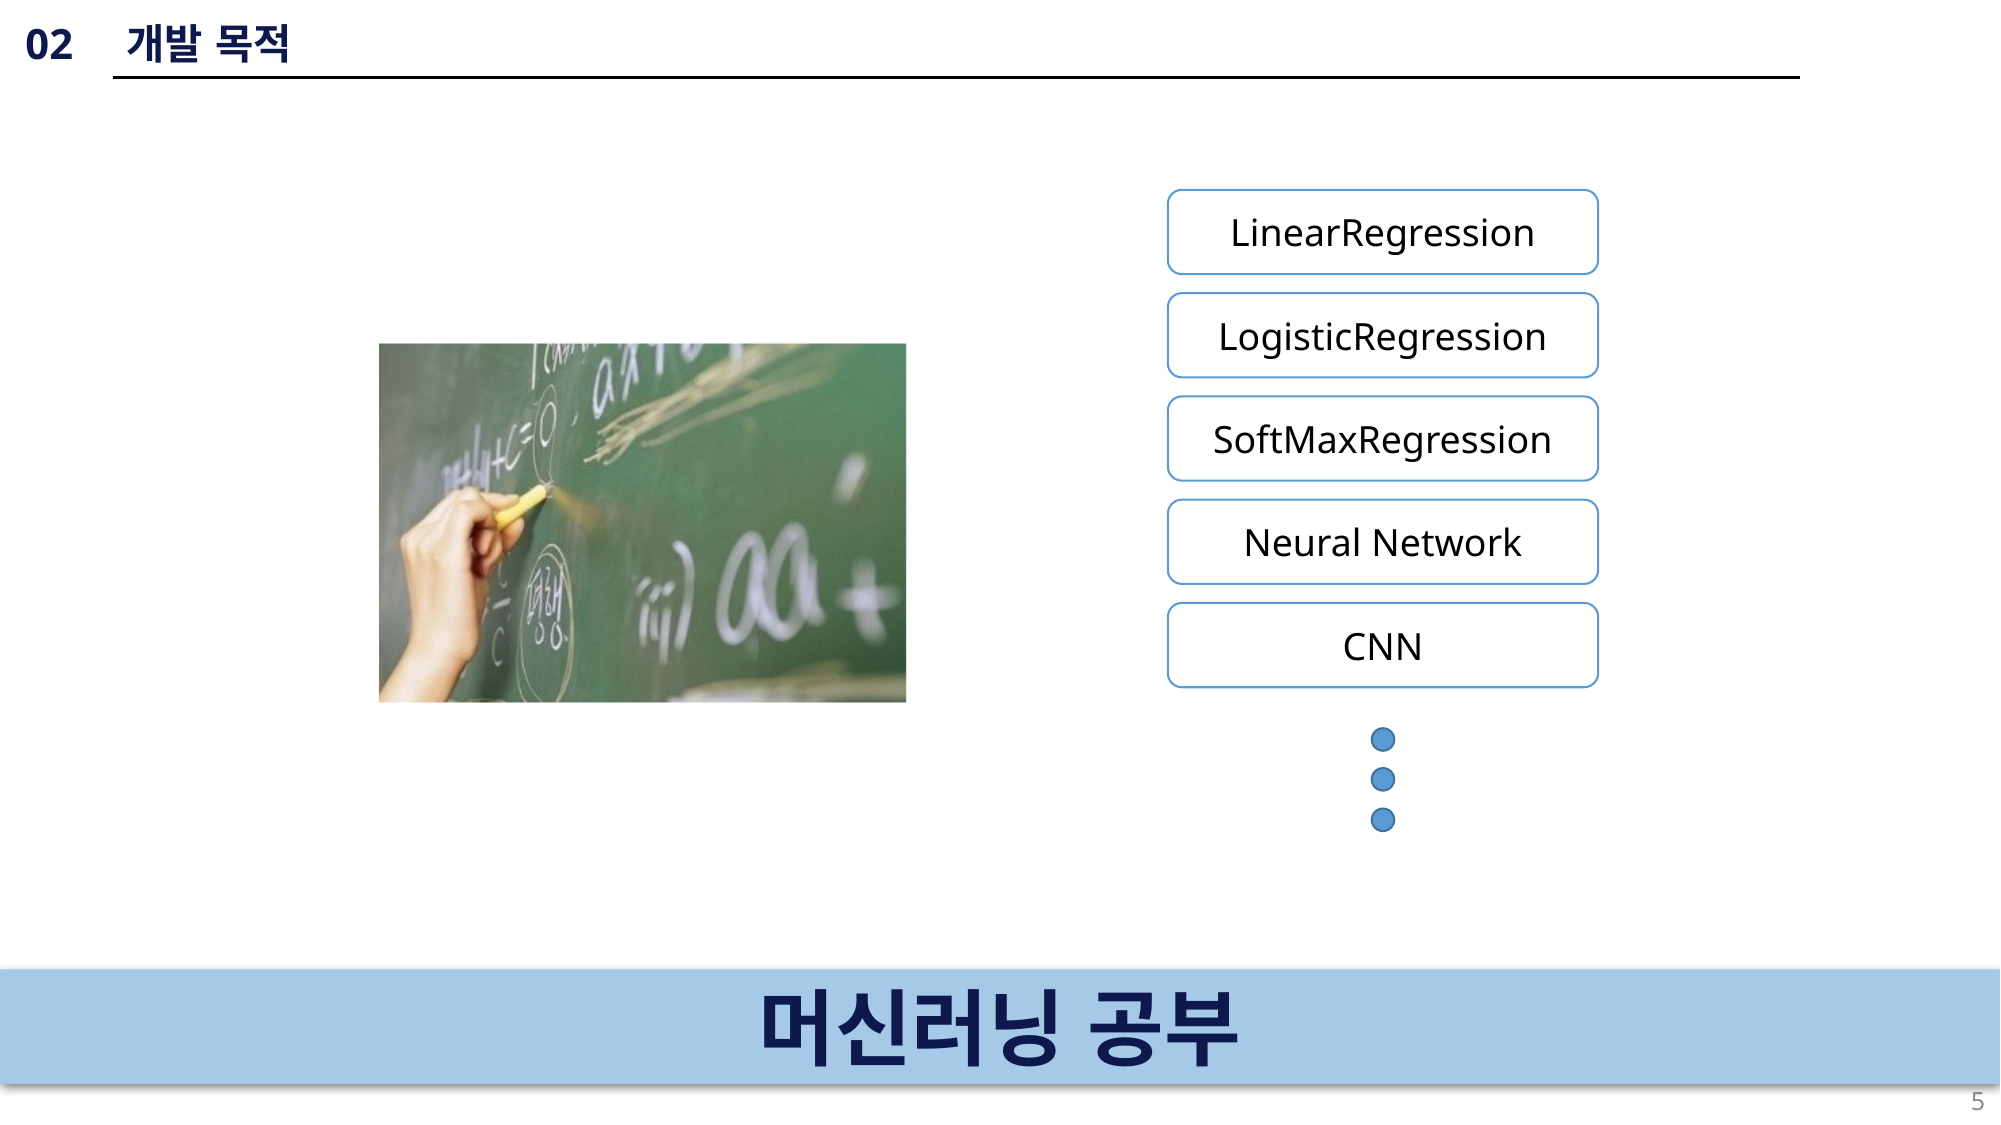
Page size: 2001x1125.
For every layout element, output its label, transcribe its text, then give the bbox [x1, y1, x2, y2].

text_box [1370, 807, 1396, 833]
text_box SoftMaxRegression [1166, 395, 1600, 482]
text_box 머신러닝 공부 [0, 969, 2000, 1085]
text_box Neural Network [1166, 498, 1600, 585]
text_box [1370, 767, 1396, 792]
text_box 02 개발 목적 [0, 10, 544, 76]
picture [379, 341, 909, 705]
text_box LogisticRegression [1166, 292, 1600, 379]
text_box [1370, 727, 1396, 752]
text_box LinearRegression [1166, 188, 1600, 276]
text_box CNN [1166, 601, 1600, 689]
slide_number 5 [1550, 1096, 2000, 1125]
